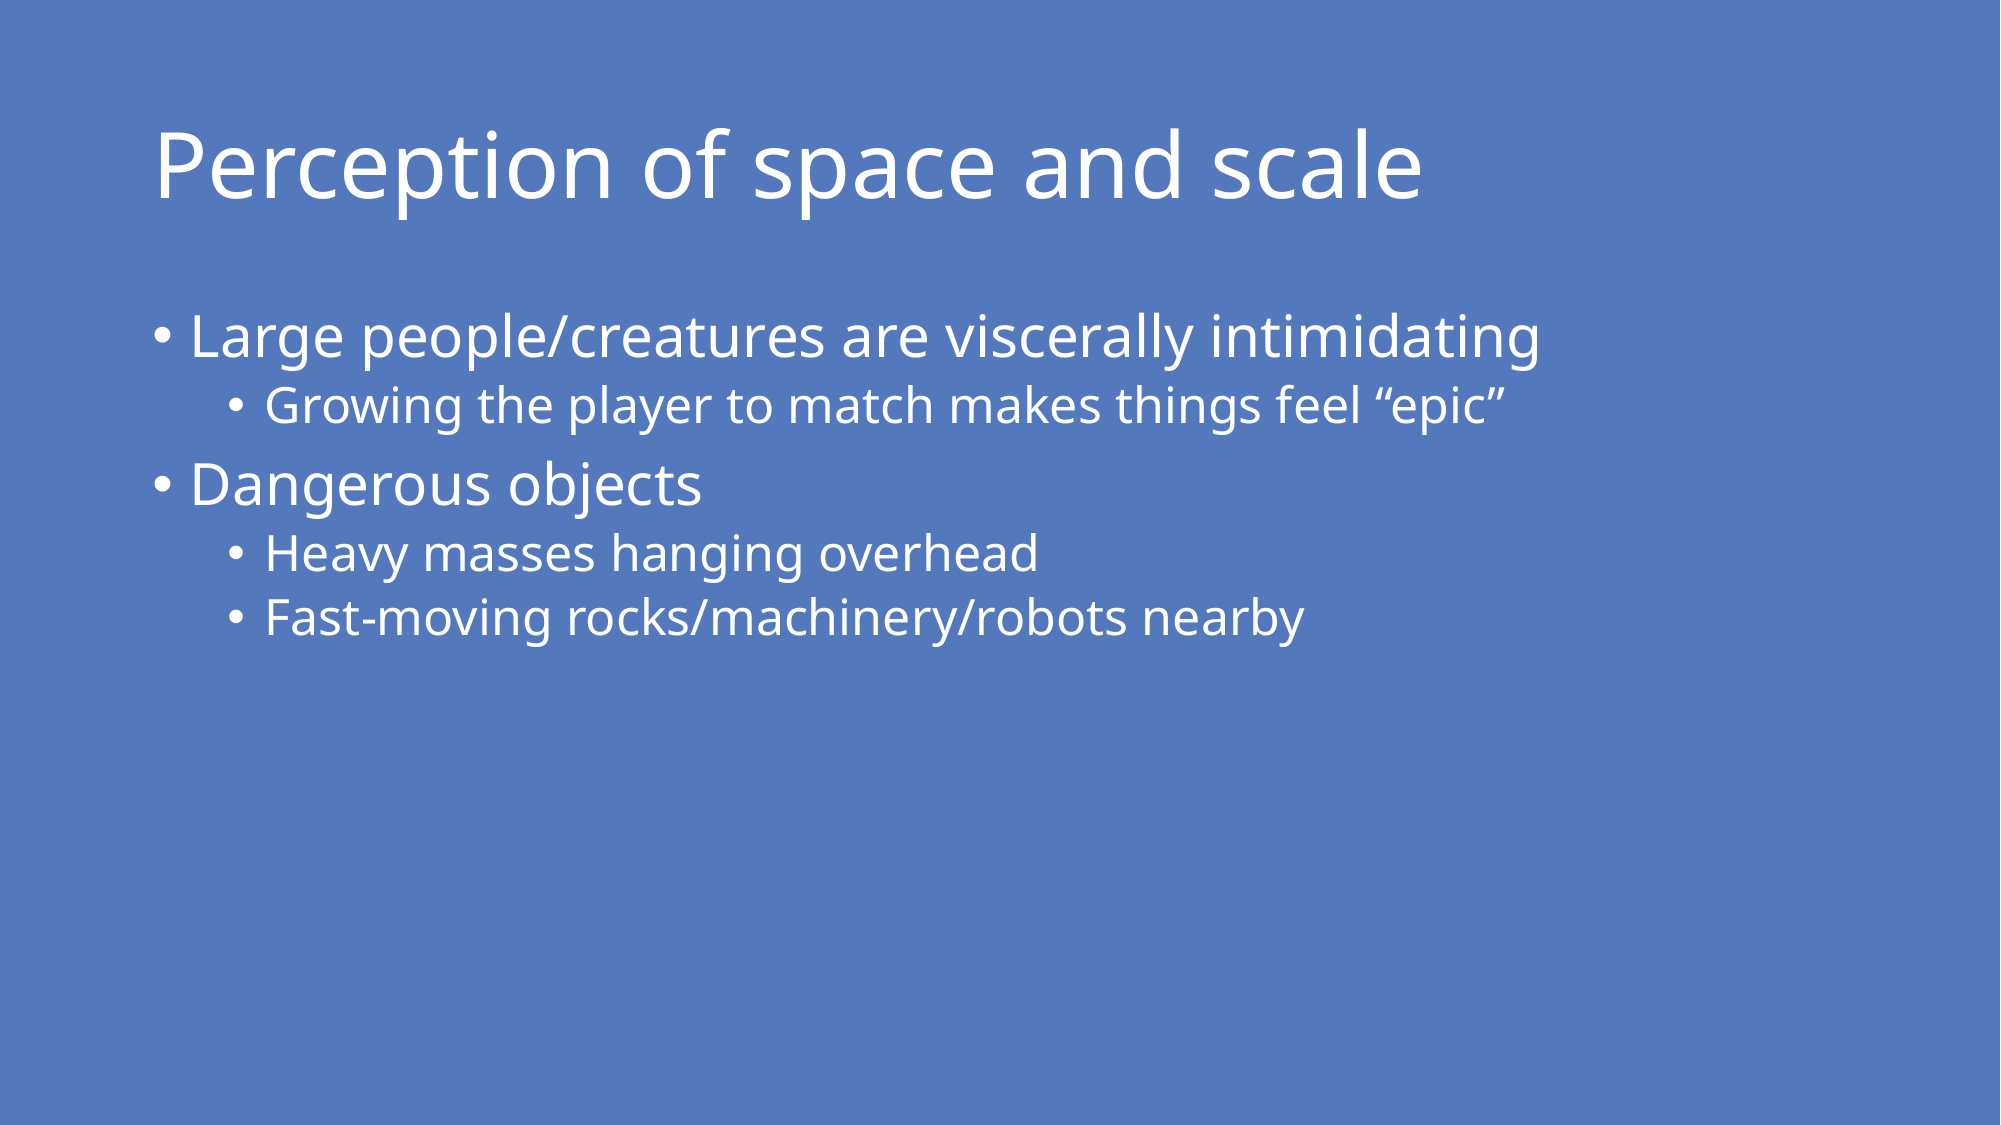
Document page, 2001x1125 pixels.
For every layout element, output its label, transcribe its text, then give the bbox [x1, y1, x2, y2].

title Perception of space and scale [137, 59, 1863, 278]
list Large people/creatures are viscerally intimidating Growing the player to match makes things feel “epic” Dangerous objects Heavy masses hanging overhead Fast-moving rocks/machinery/robots nearby [137, 299, 1863, 1014]
